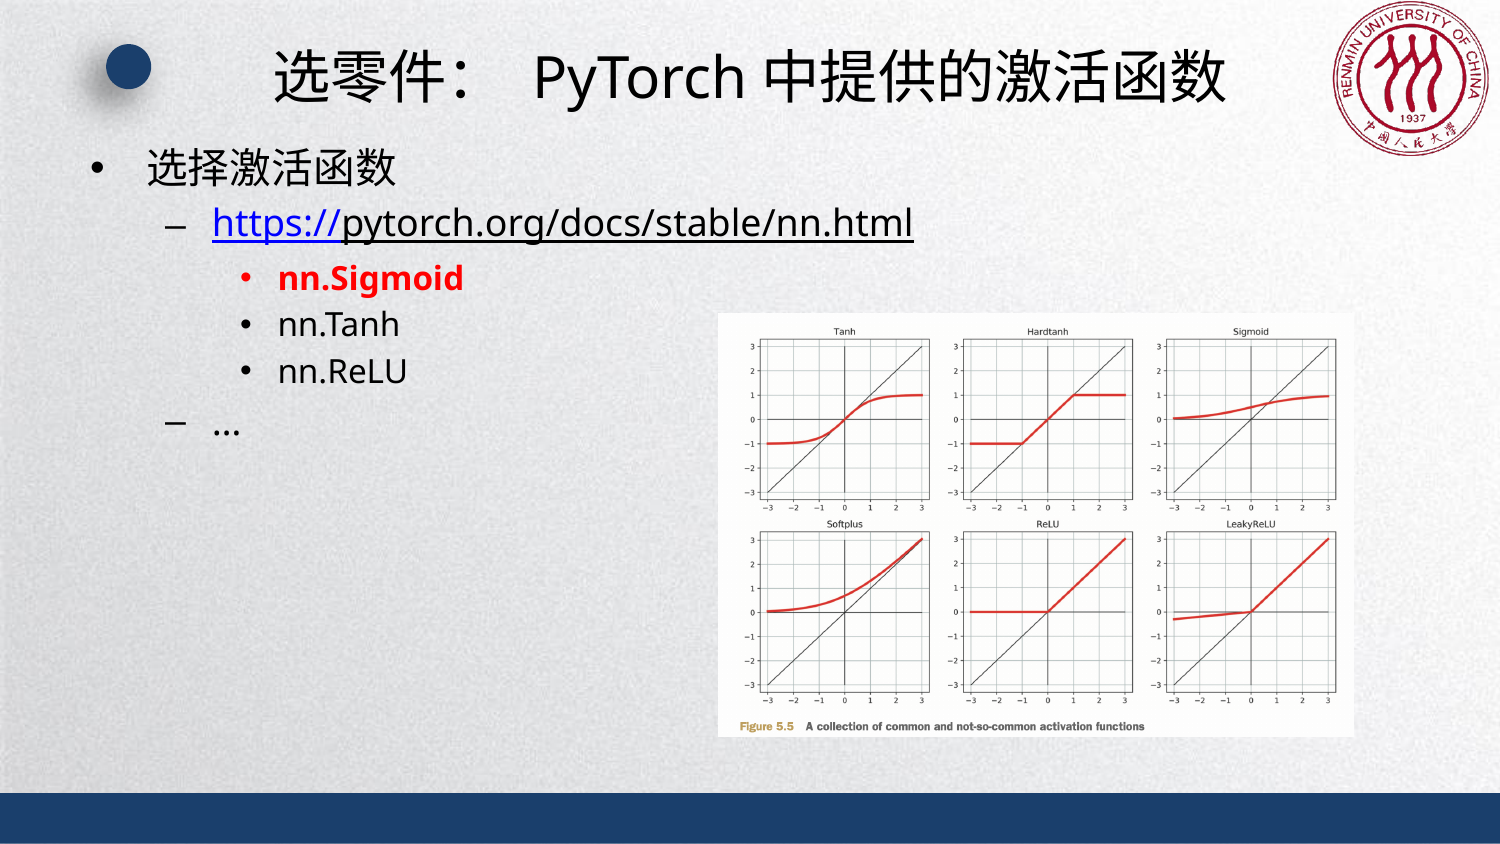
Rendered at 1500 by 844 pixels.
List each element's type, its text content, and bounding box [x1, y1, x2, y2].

picture [0, 0, 1500, 793]
list 选择激活函数 https://pytorch.org/docs/stable/nn.html nn.Sigmoid nn.Tanh nn.ReLU … [75, 134, 1425, 781]
title 选零件： PyTorch中提供的激活函数 [75, 33, 1425, 116]
